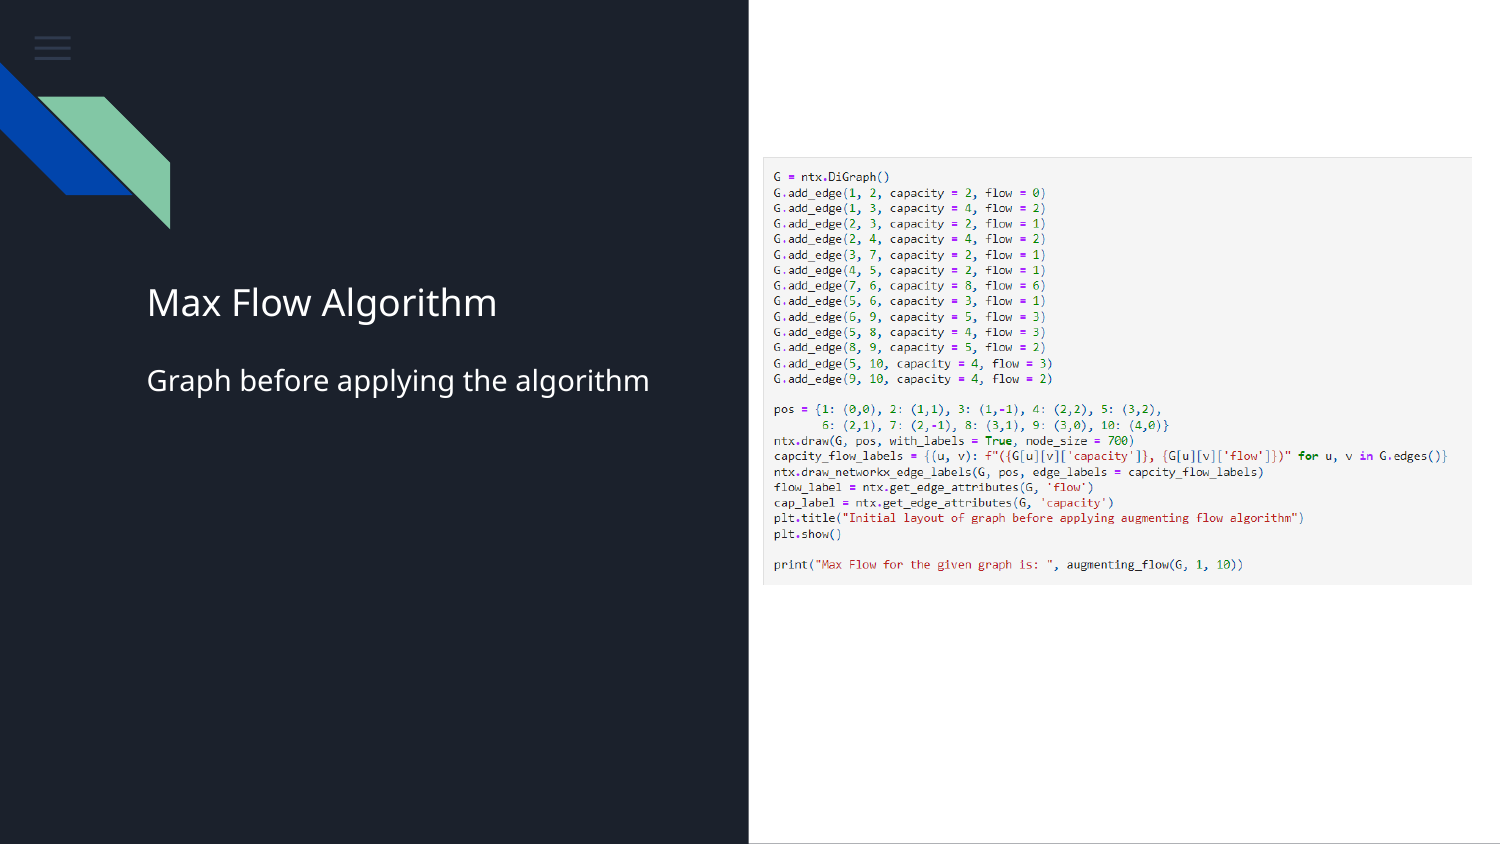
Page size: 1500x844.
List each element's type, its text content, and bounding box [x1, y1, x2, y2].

title Max Flow Algorithm Graph before applying the algorithm [131, 257, 688, 552]
picture [762, 155, 1472, 585]
